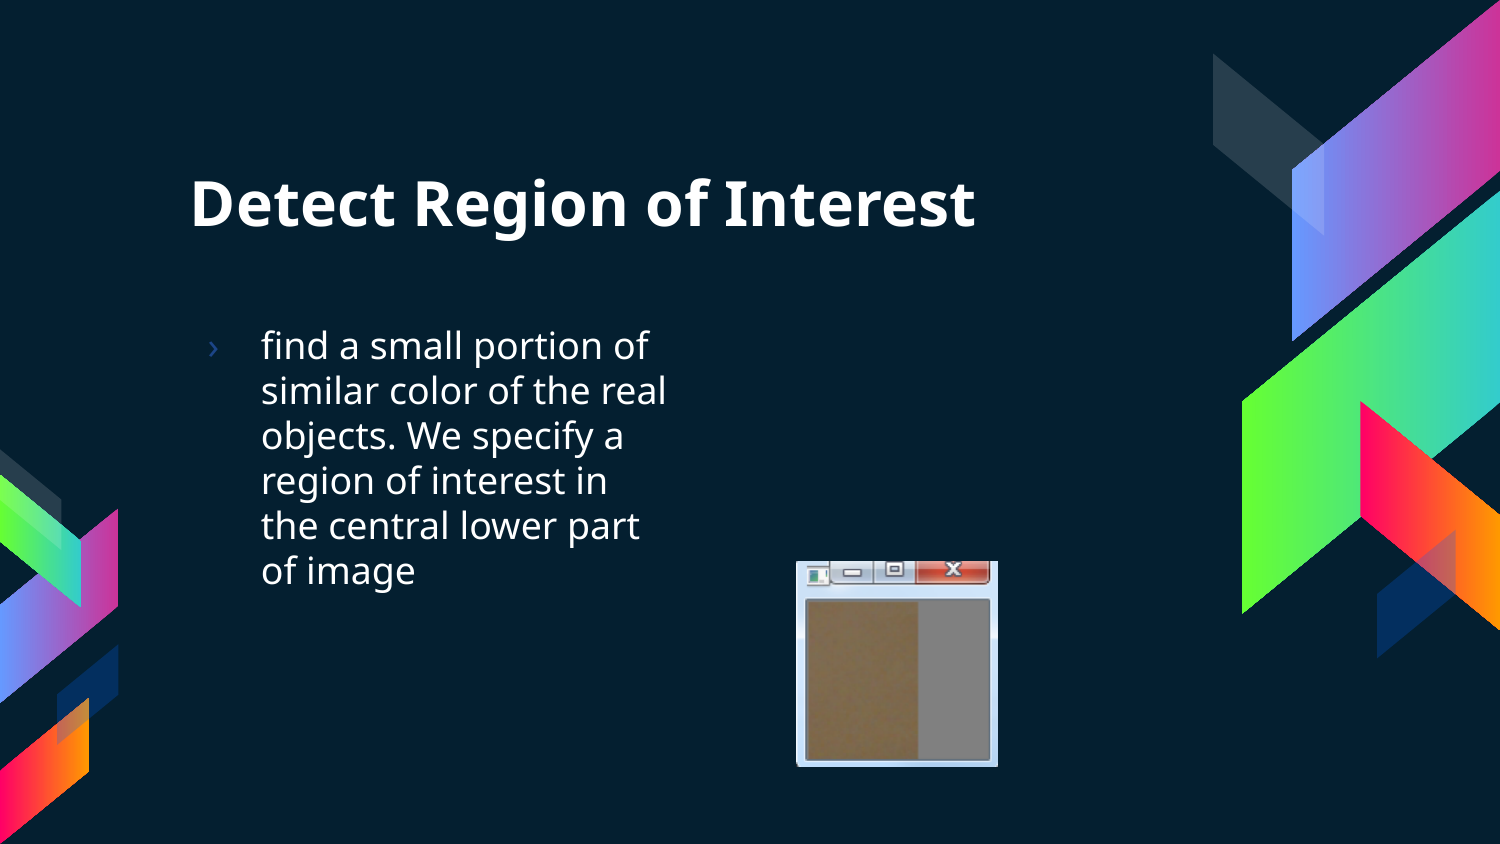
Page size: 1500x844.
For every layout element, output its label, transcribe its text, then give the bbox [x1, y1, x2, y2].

picture [795, 561, 998, 768]
list find a small portion of similar color of the real objects. We specify a region of interest in the central lower part of image [175, 307, 691, 702]
title Detect Region of Interest [175, 149, 1155, 255]
